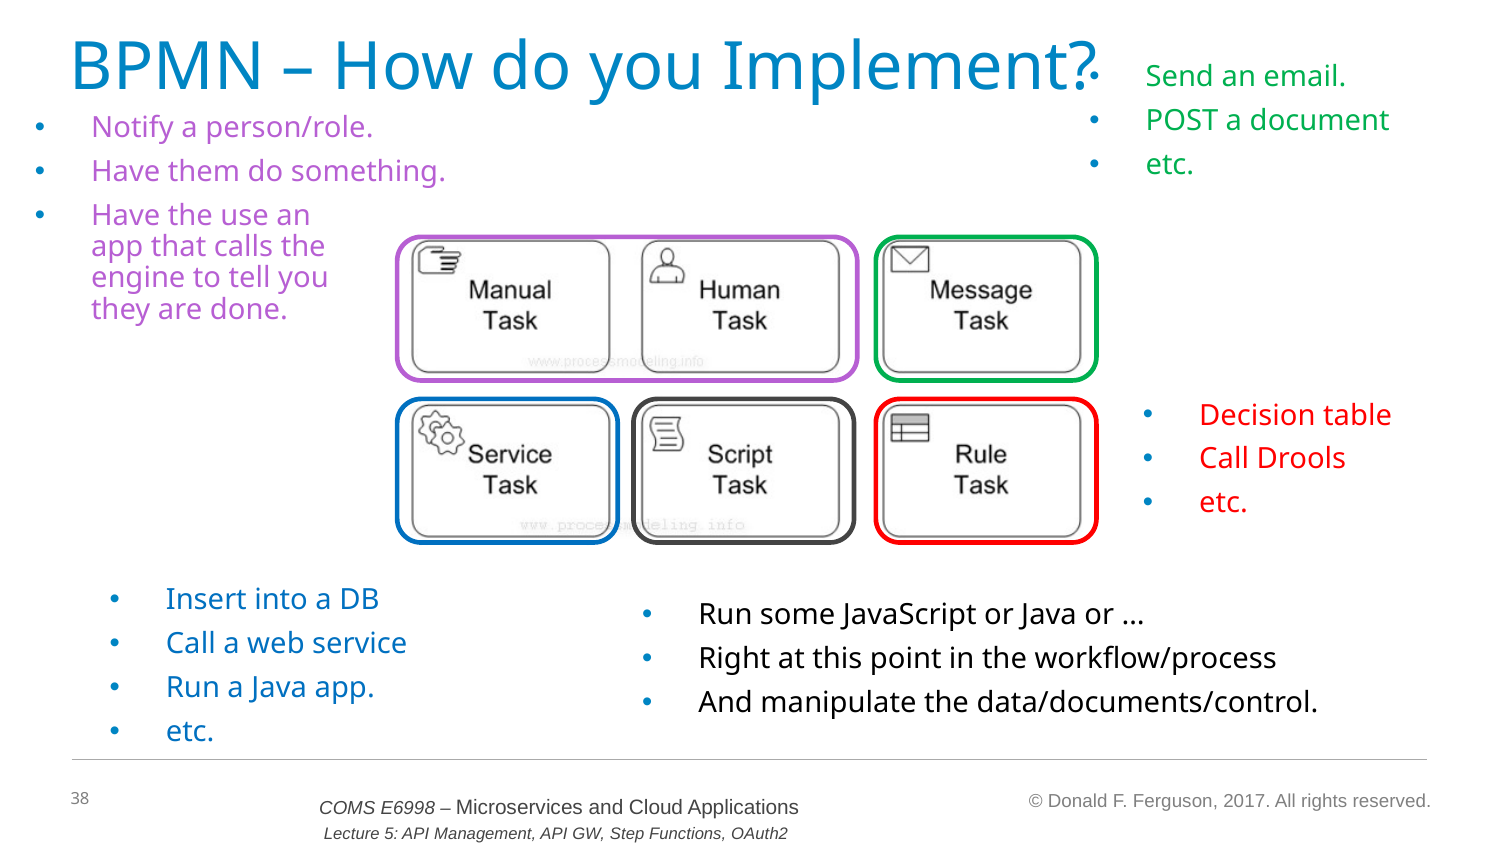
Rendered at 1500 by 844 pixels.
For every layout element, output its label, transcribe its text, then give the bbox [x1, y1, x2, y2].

text_box [397, 407, 403, 535]
text_box Notify a person/role. Have them do something. Have the use an app that calls the engine to tell you they are done. [20, 104, 171, 255]
text_box [1088, 242, 1097, 375]
title BPMN – How do you Implement? [69, 31, 1422, 106]
text_box Insert into a DB Call a web service Run a Java app. etc. [94, 576, 245, 727]
text_box Decision table Call Drools etc. [1128, 392, 1279, 543]
text_box Send an email. POST a document etc. [1074, 54, 1225, 205]
picture [408, 236, 1085, 580]
text_box [1088, 404, 1097, 537]
text_box [397, 245, 403, 373]
text_box Run some JavaScript or Java or … Right at this point in the workflow/process And manipulate the data/documents/control. [627, 591, 778, 742]
